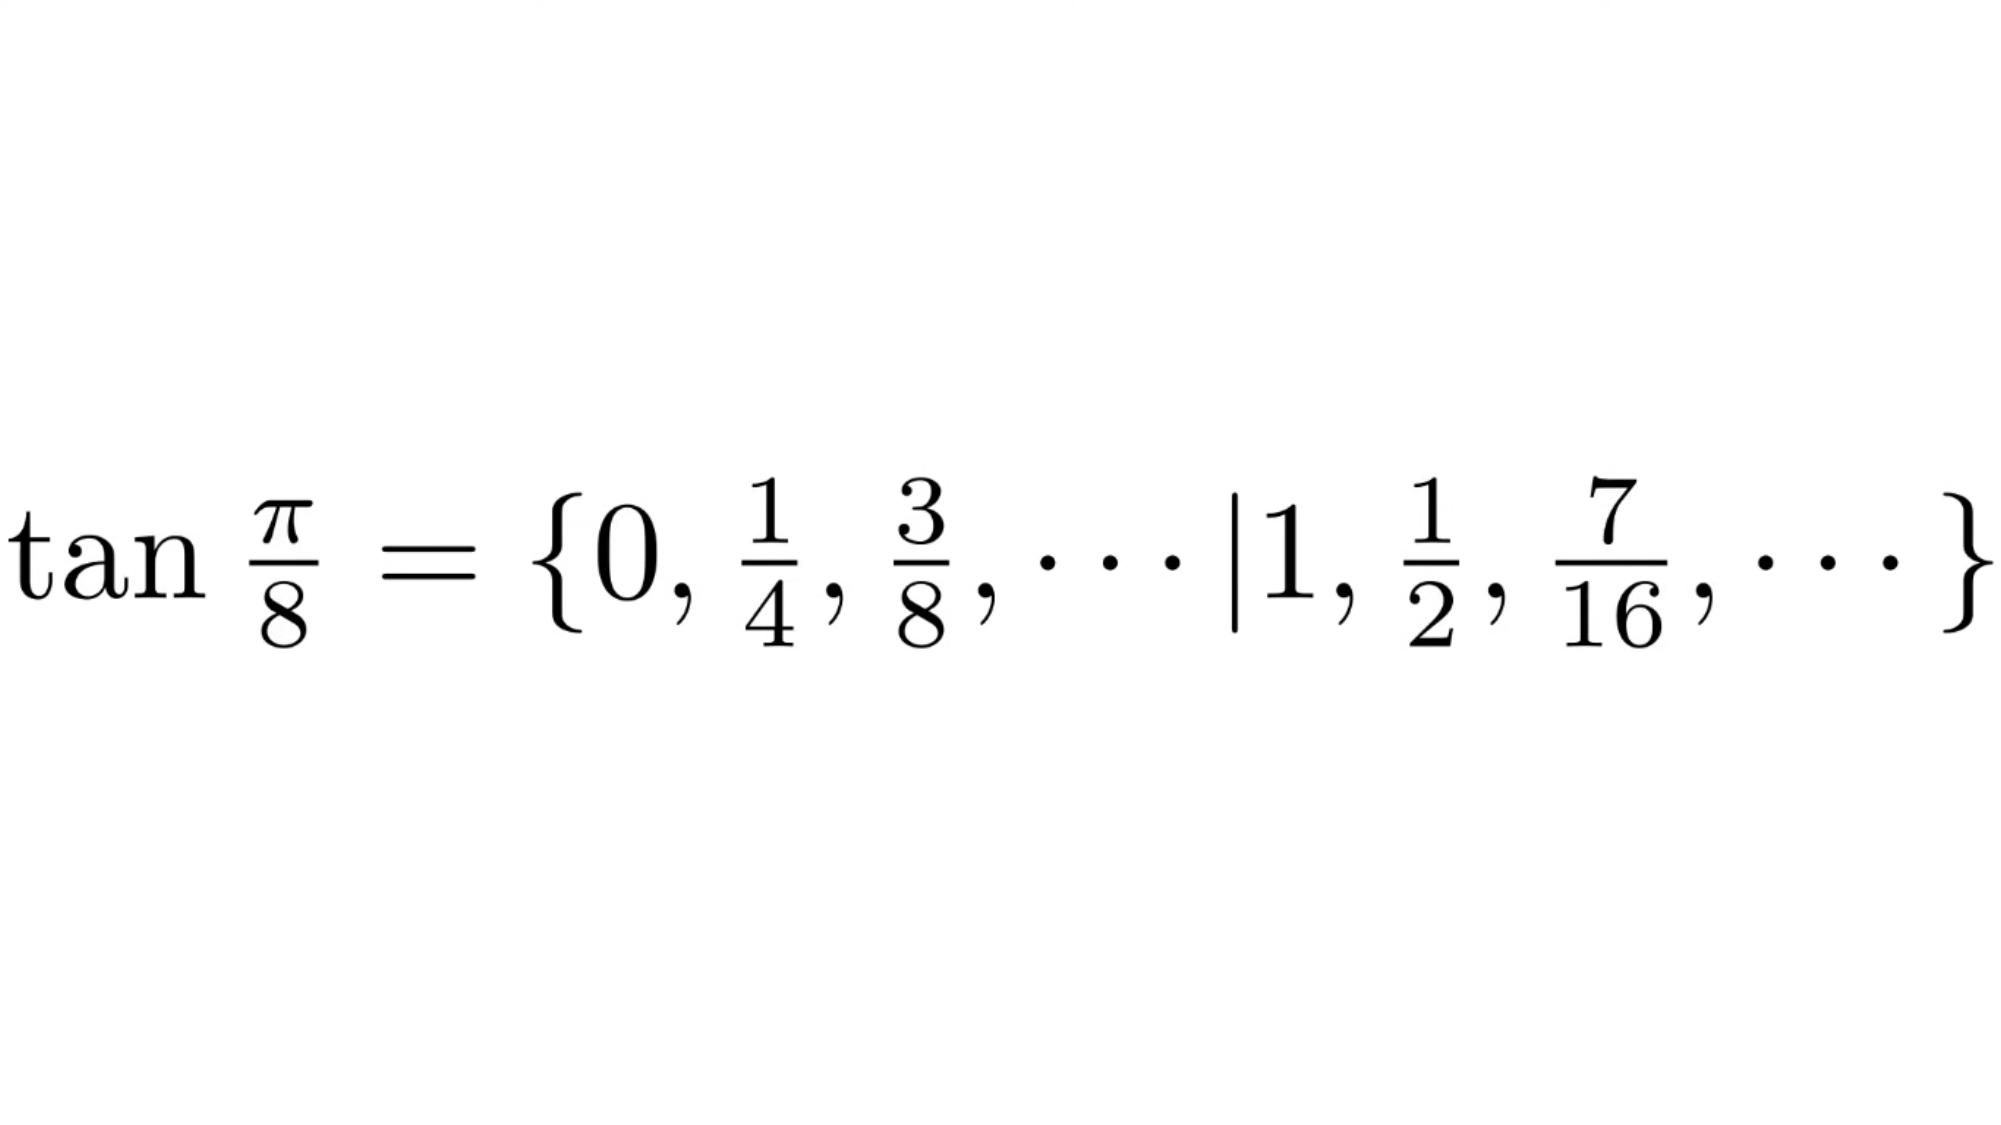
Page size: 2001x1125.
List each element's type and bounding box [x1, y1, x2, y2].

list [0, 0, 2000, 1125]
